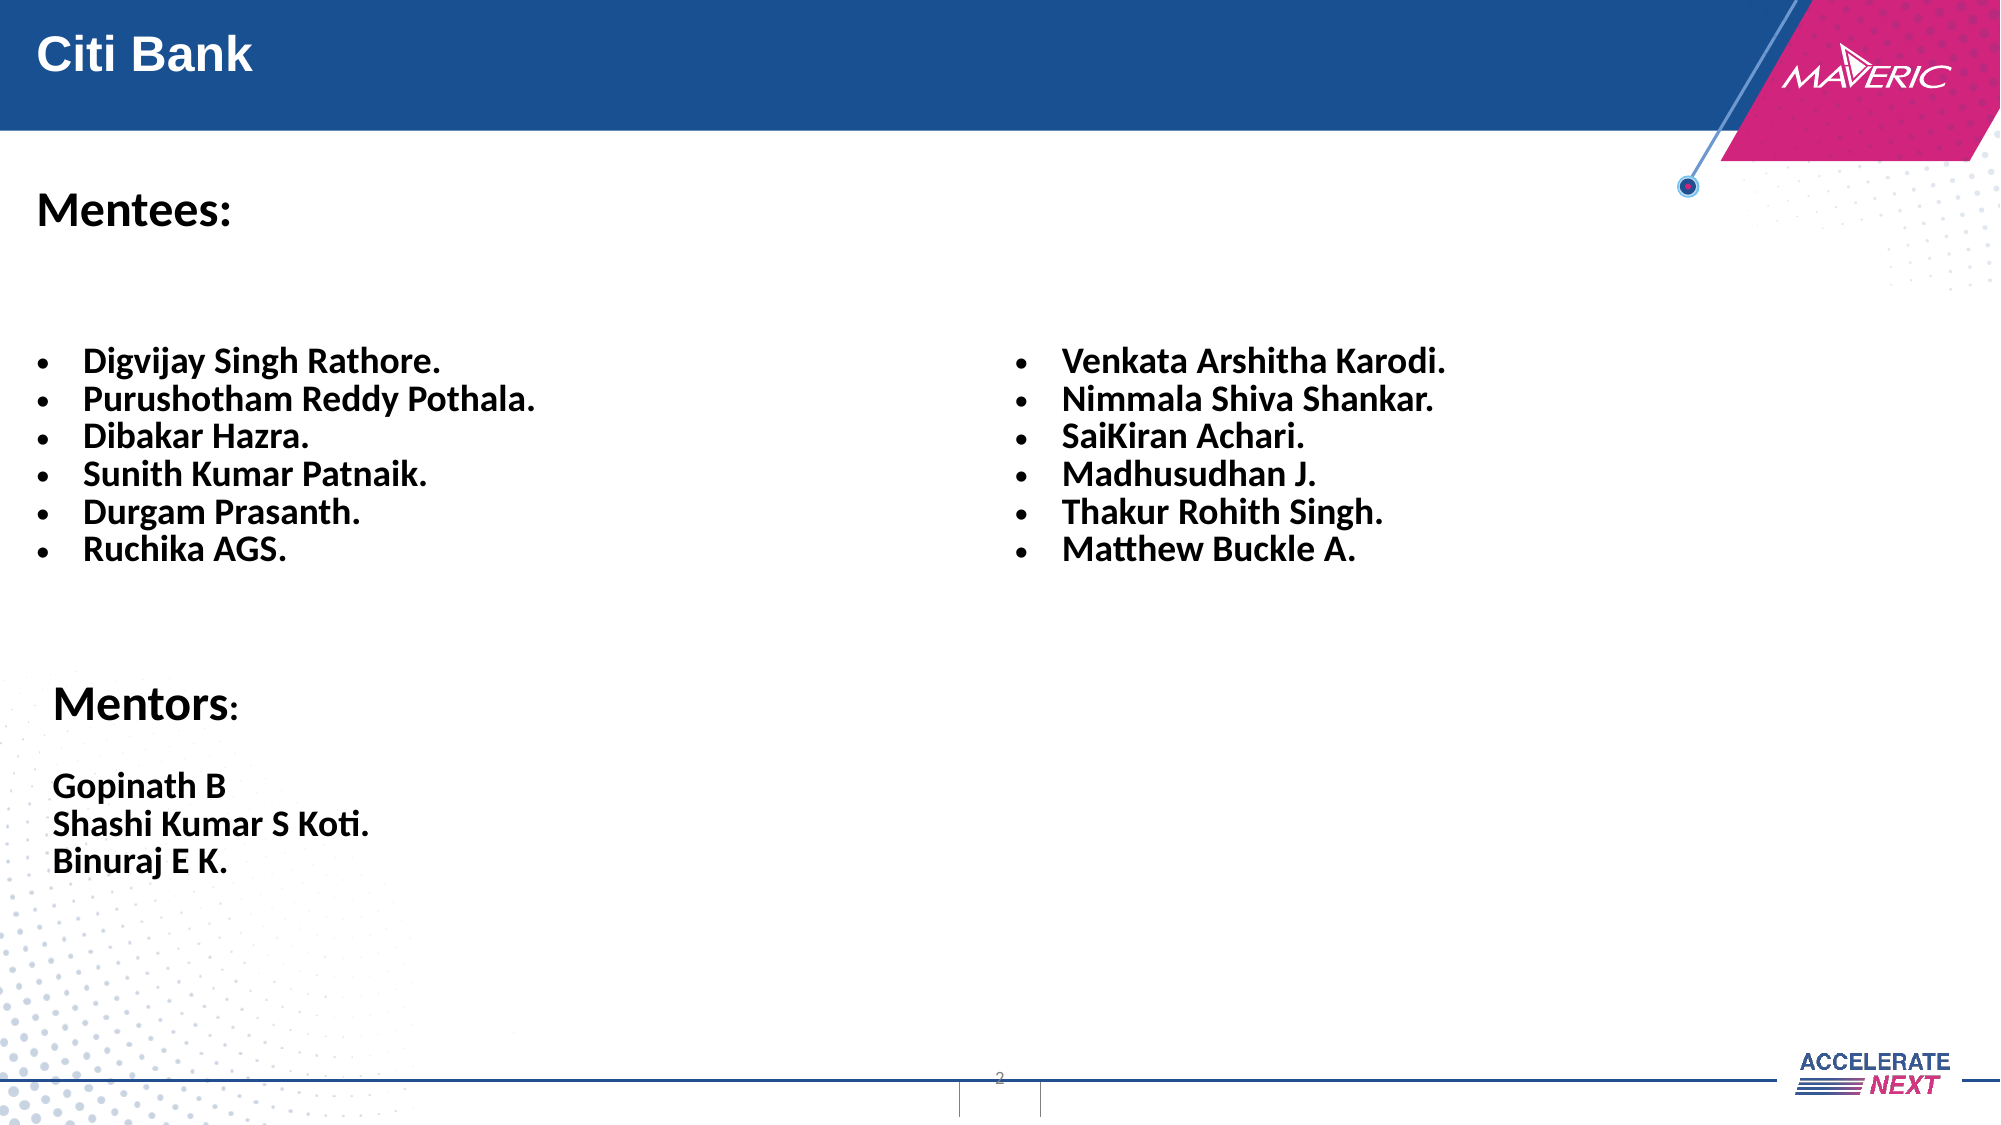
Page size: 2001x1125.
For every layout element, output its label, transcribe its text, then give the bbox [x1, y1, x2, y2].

table_header Venkata Arshitha Karodi. Nimmala Shiva Shankar. SaiKiran Achari. Madhusudhan J. Thakur Rohith Singh. Matthew Buckle A. [1000, 338, 1897, 632]
table_header [1011, 182, 2000, 274]
picture [0, 671, 514, 1125]
table_header Mentees: [21, 182, 1011, 274]
picture [1791, 1051, 1953, 1097]
slide_number 2 [959, 1059, 1041, 1095]
table_header Mentors: Gopinath B Shashi Kumar S Koti. Binuraj E K. [38, 675, 1979, 1044]
title Citi Bank [21, 20, 1611, 92]
table_header Digvijay Singh Rathore. Purushotham Reddy Pothala. Dibakar Hazra. Sunith Kumar Patnaik. Durgam Prasanth. Ruchika AGS. [21, 338, 841, 675]
